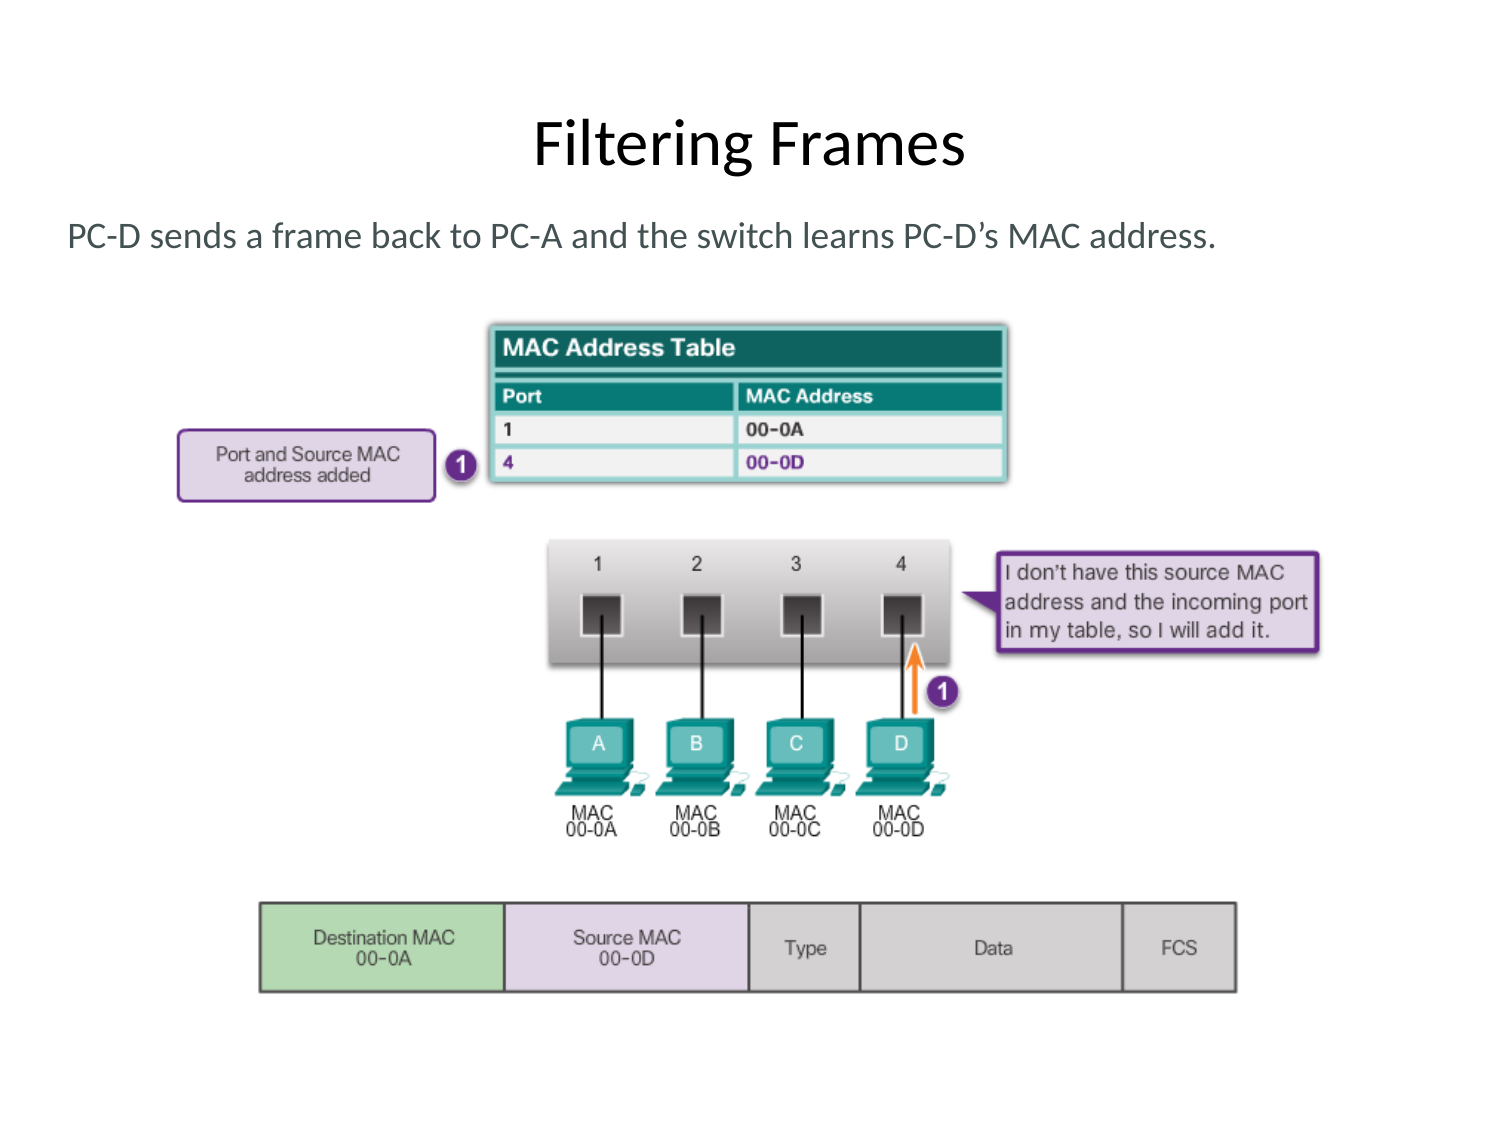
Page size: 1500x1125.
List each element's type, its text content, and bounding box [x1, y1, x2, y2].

picture [167, 283, 1332, 1025]
text_box PC-D sends a frame back to PC-A and the switch learns PC-D’s MAC address. [52, 203, 1470, 264]
title Filtering Frames [75, 45, 1425, 203]
